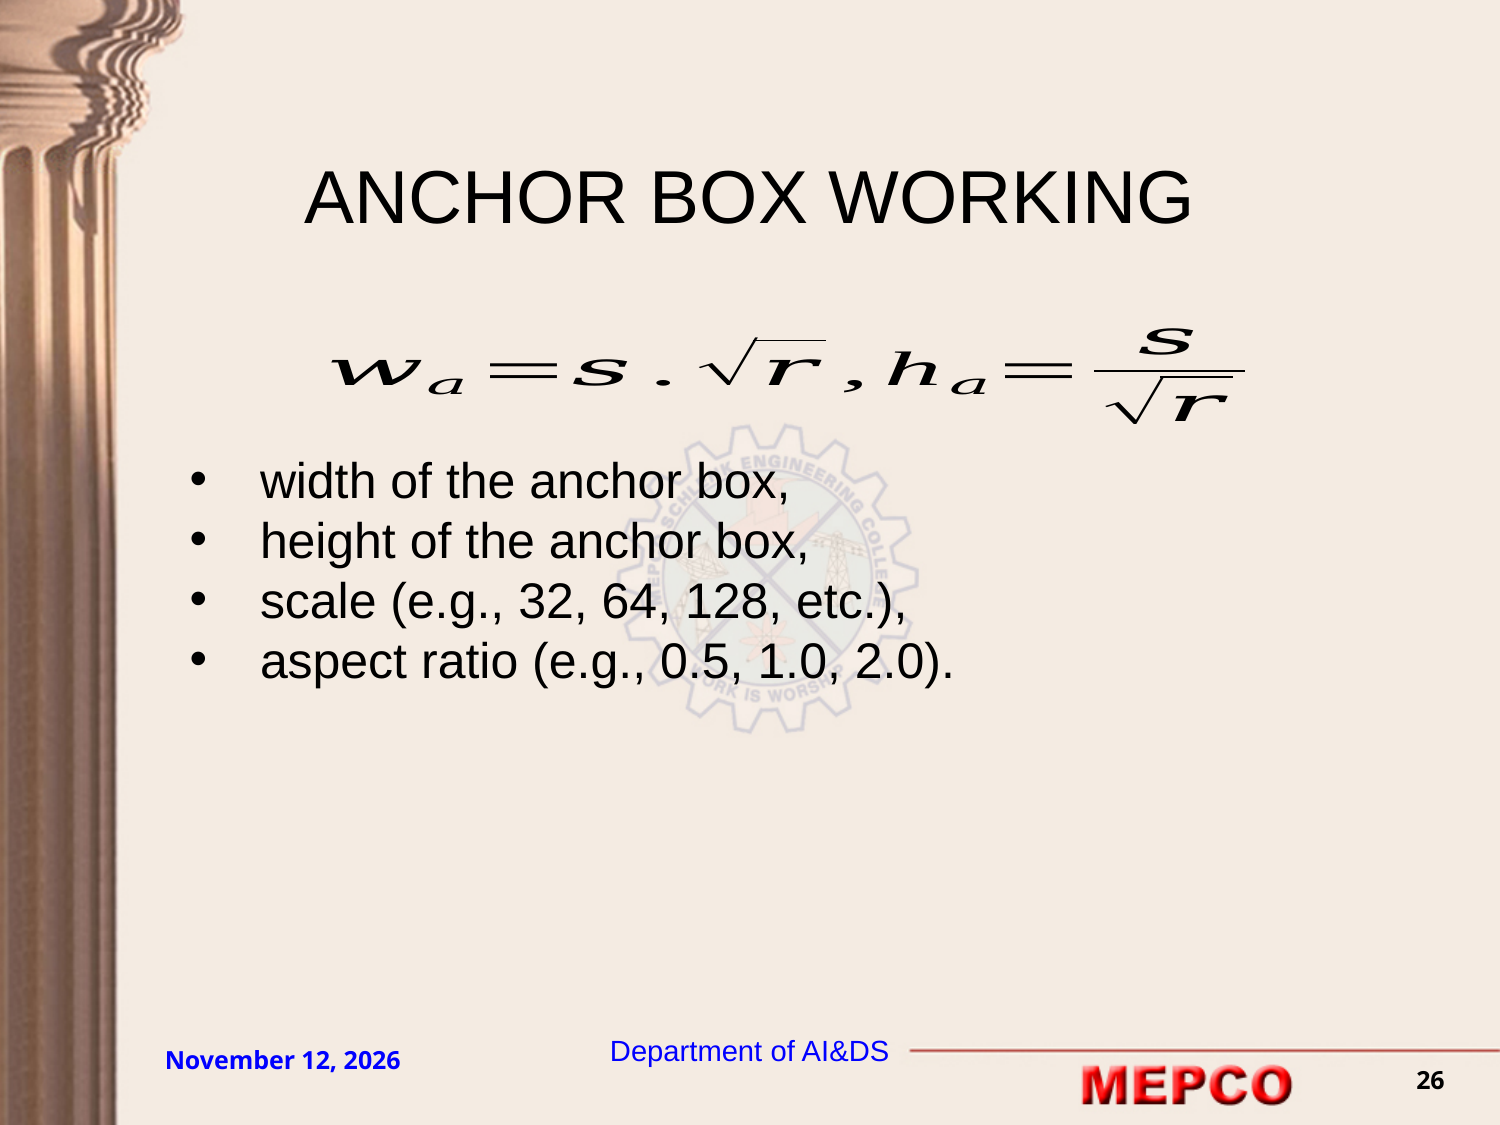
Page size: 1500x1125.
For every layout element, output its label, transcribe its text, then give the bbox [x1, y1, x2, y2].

picture [0, 0, 1500, 1125]
title ANCHOR BOX WORKING [112, 99, 1388, 288]
footer Department of AI&DS [512, 1024, 988, 1101]
